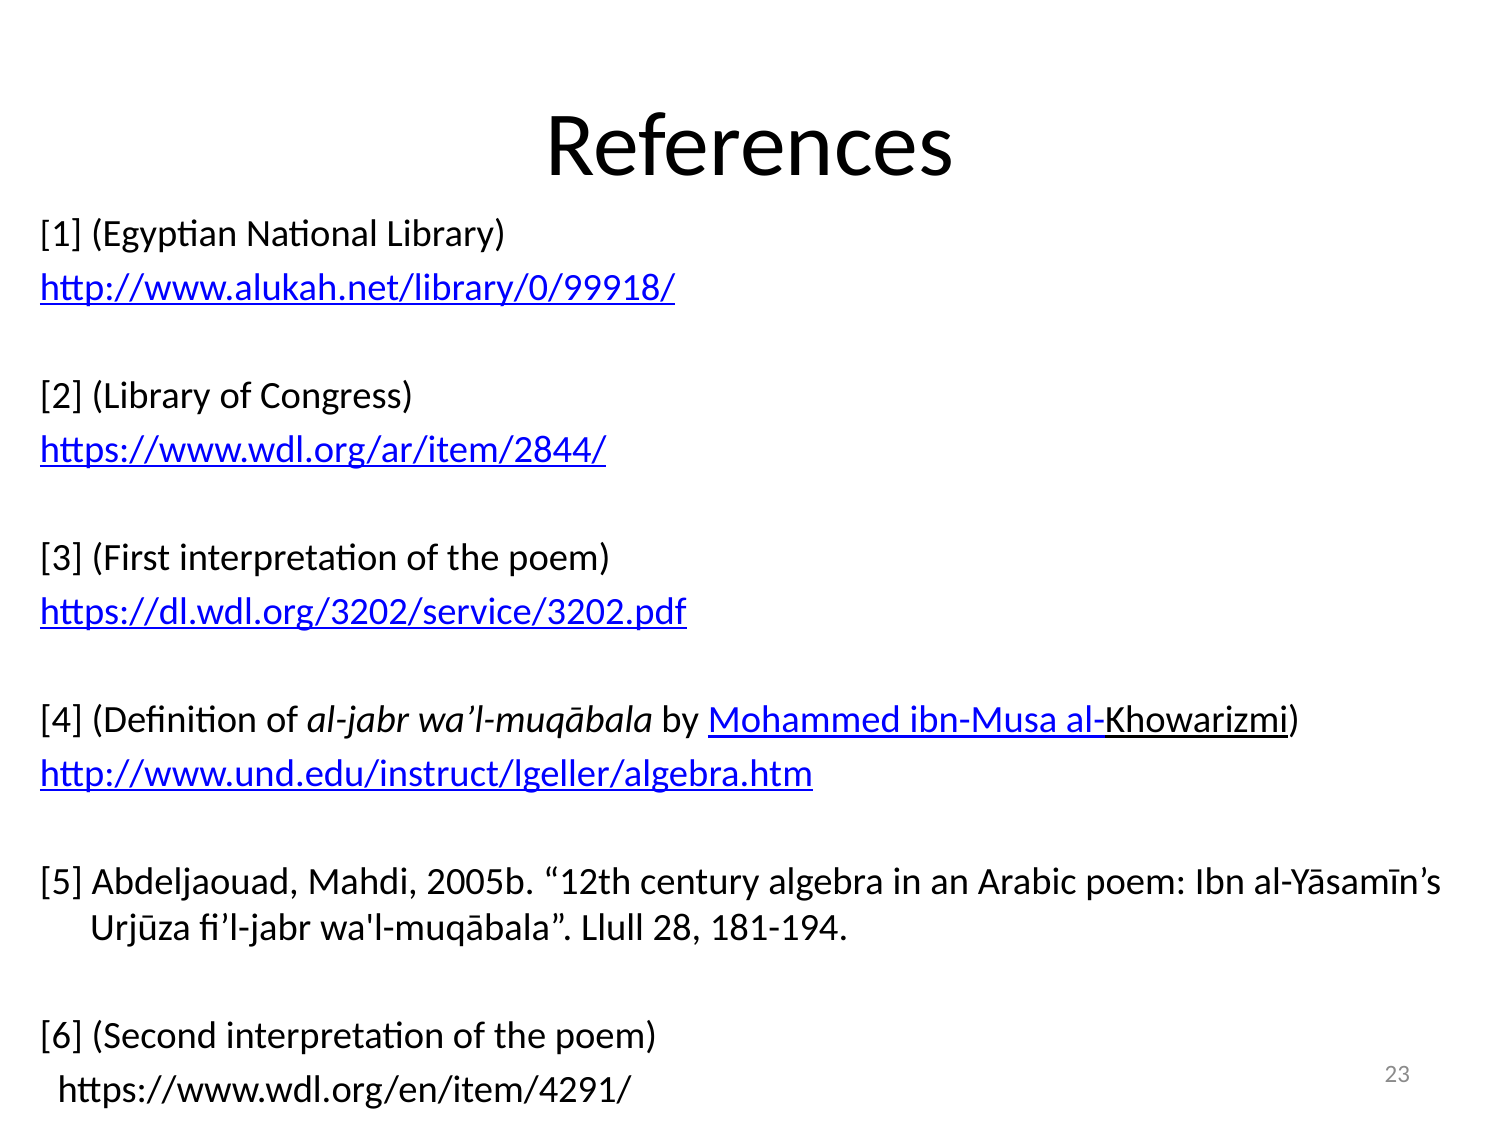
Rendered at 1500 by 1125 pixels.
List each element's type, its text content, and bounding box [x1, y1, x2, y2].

slide_number 23 [1074, 1042, 1425, 1103]
title References [75, 45, 1425, 200]
list [1] (Egyptian National Library) http://www.alukah.net/library/0/99918/ [2] (Library of Congress) https://www.wdl.org/ar/item/2844/ [3] (First interpretation of the poem) https://dl.wdl.org/3202/service/3202.pdf [4] (Definition of al-jabr wa’l-muqābala by Mohammed ibn-Musa al-Khowarizmi) http://www.und.edu/instruct/lgeller/algebra.htm [5] Abdeljaouad, Mahdi, 2005b. “12th century algebra in an Arabic poem: Ibn al-Yāsamīn’s Urjūza fi’l-jabr wa'l-muqābala”. Llull 28, 181-194. [6] (Second interpretation of the poem) https://www.wdl.org/en/item/4291/ [24, 200, 1500, 1125]
